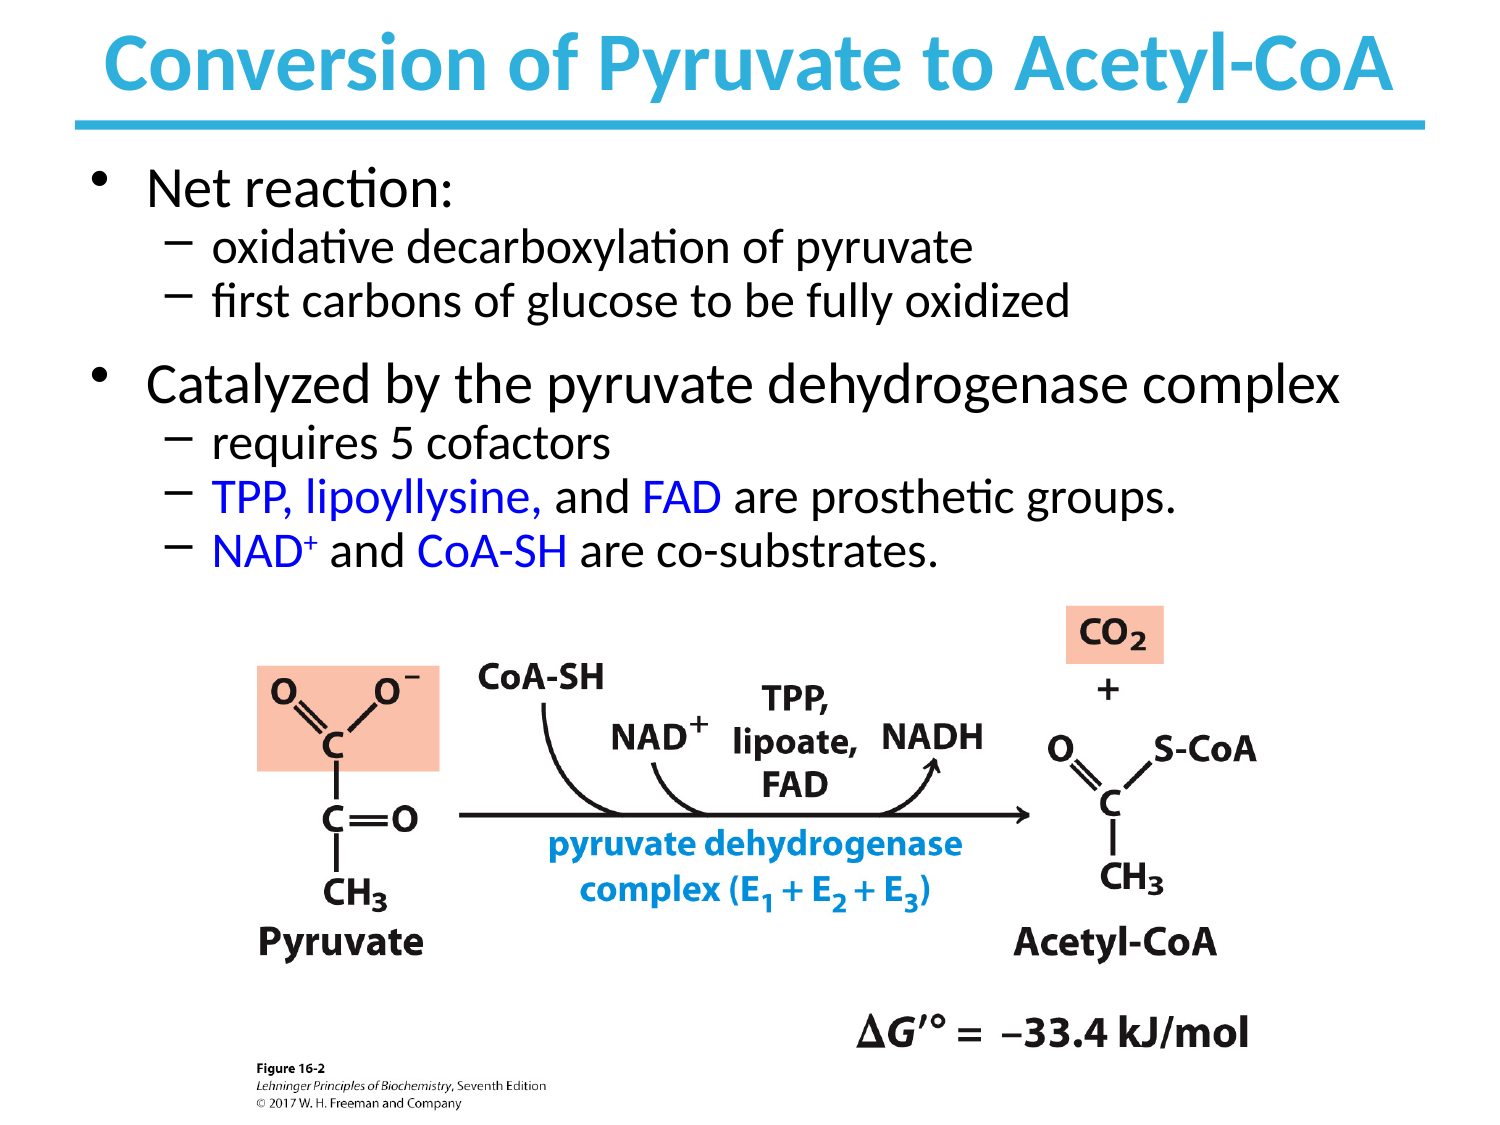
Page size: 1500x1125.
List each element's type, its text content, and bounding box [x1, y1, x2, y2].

text_box Net reaction: oxidative decarboxylation of pyruvate first carbons of glucose to be fully oxidized Catalyzed by the pyruvate dehydrogenase complex requires 5 cofactors TPP, lipoyllysine, and FAD are prosthetic groups. NAD+ and CoA-SH are co-substrates. [74, 149, 1425, 463]
picture [249, 597, 1263, 1113]
text_box Conversion of Pyruvate to Acetyl-CoA [0, 0, 1500, 113]
